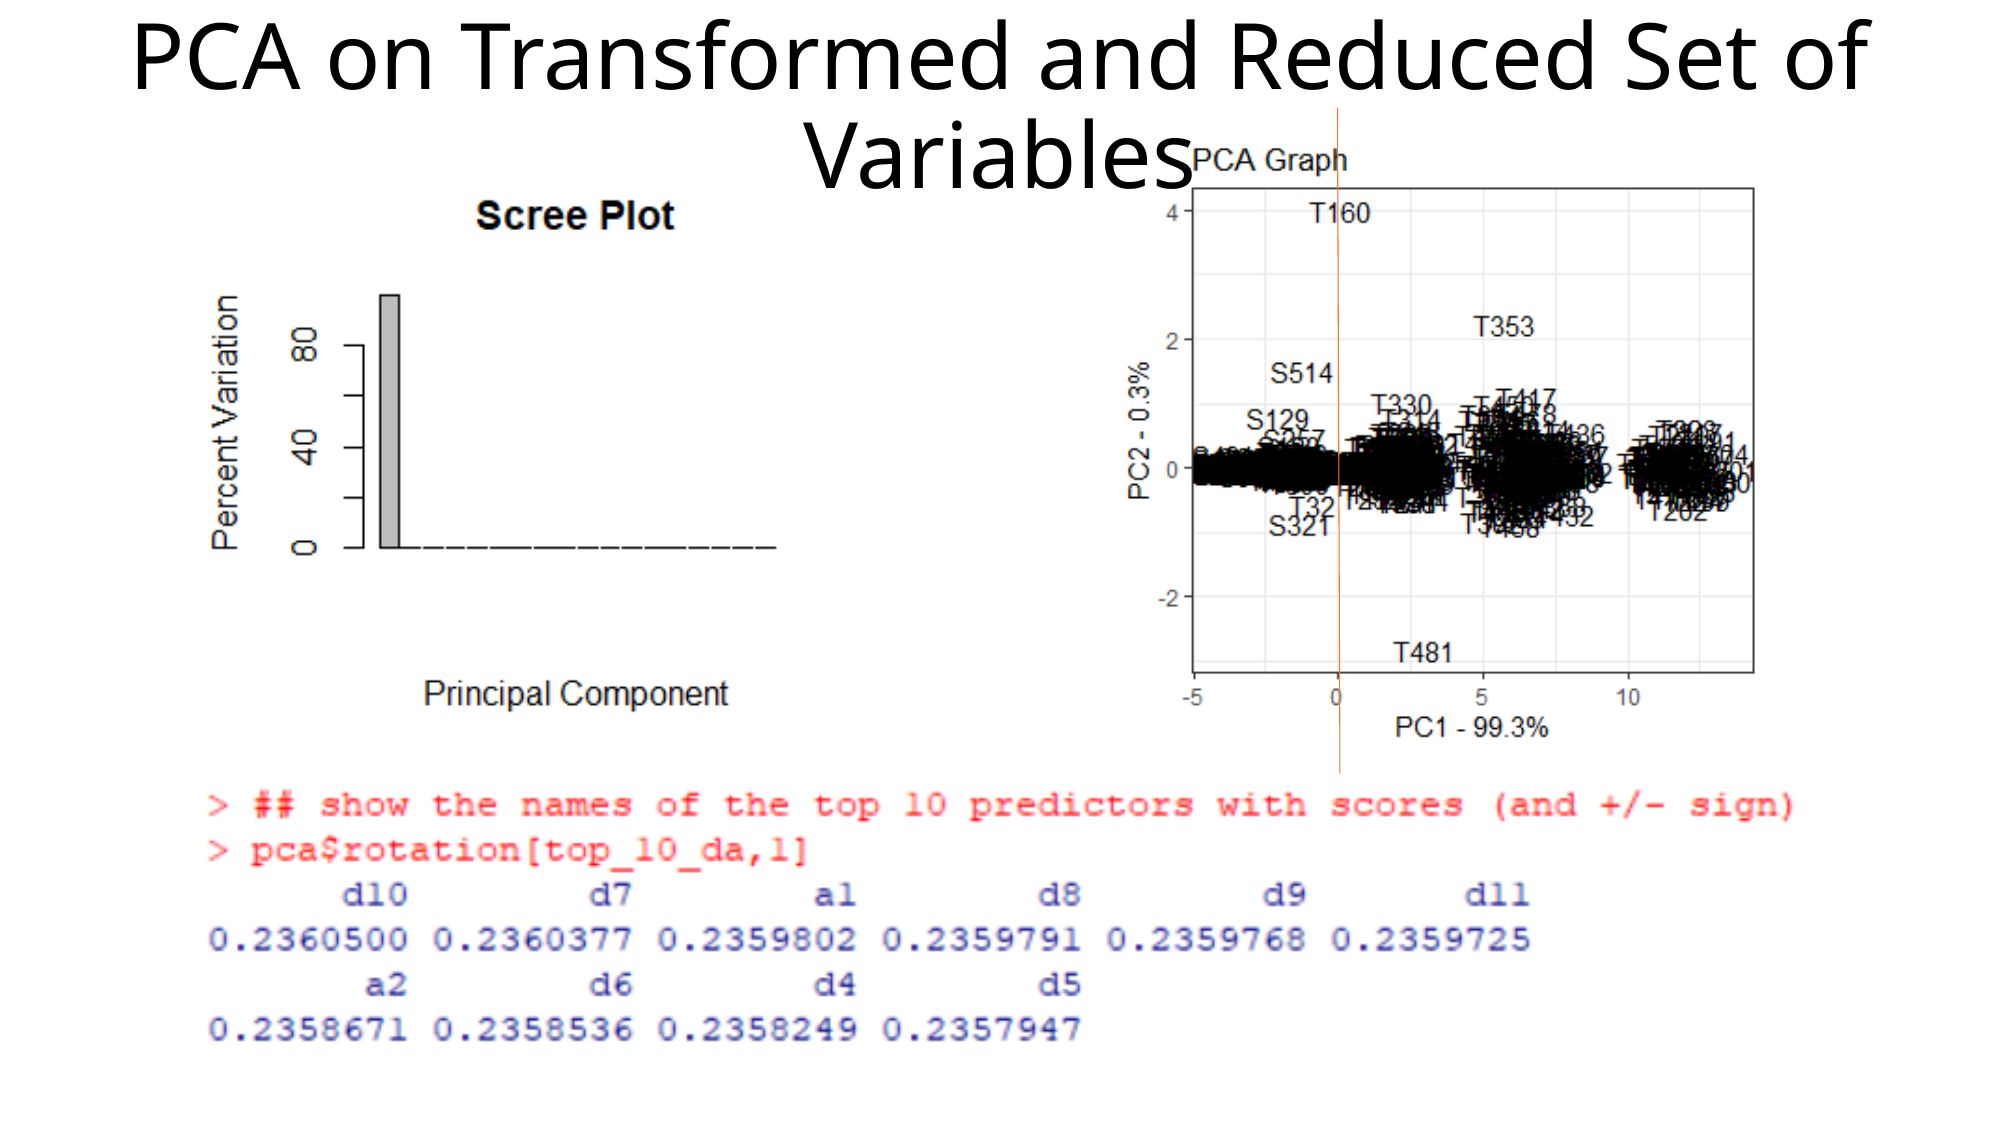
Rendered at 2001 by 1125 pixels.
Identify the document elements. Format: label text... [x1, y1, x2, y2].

picture [200, 132, 875, 756]
picture [200, 783, 1808, 1055]
text_box PCA on Transformed and Reduced Set of Variables [0, 2, 2000, 133]
picture [1112, 132, 1337, 756]
picture [1340, 132, 1768, 756]
